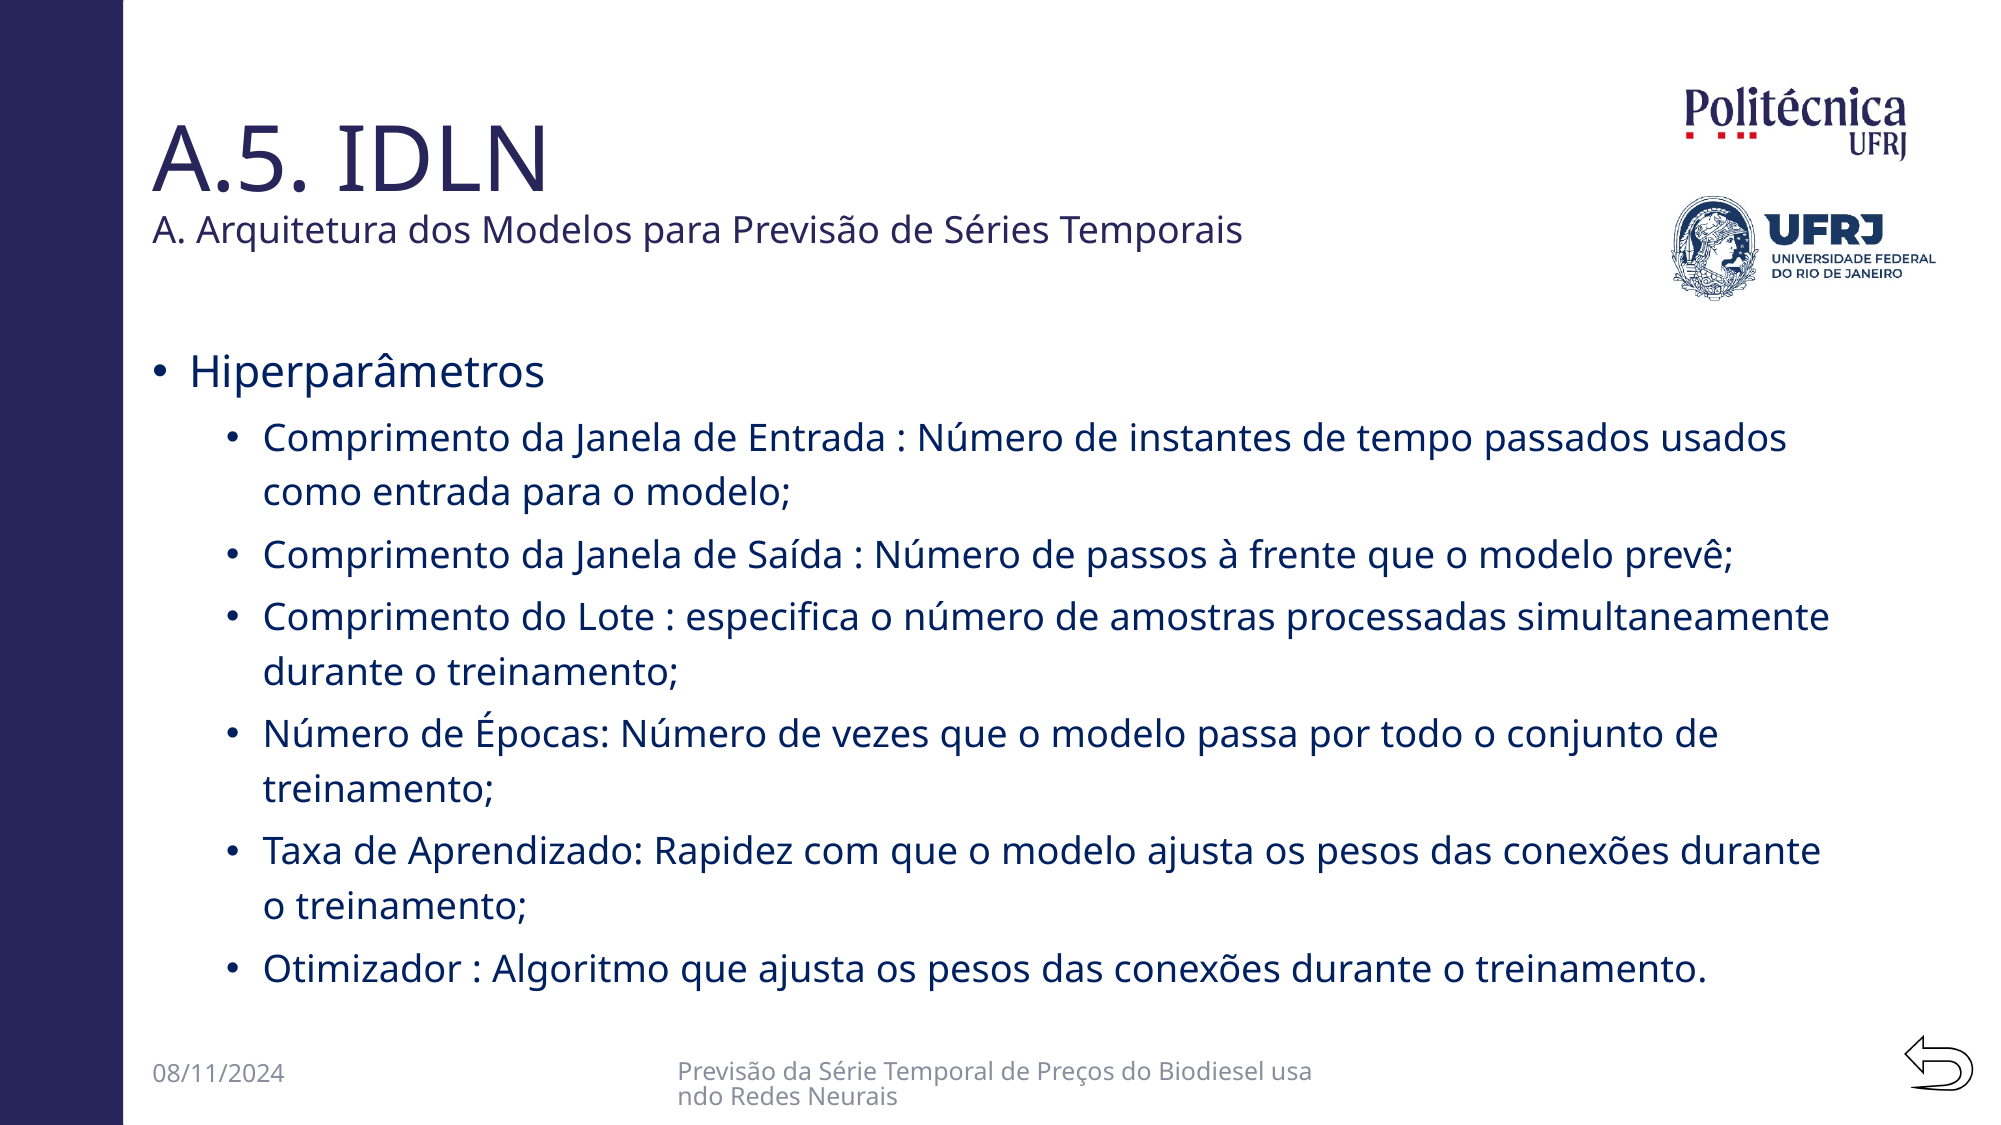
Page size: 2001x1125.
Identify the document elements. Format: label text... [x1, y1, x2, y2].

list Hiperparâmetros Comprimento da Janela de Entrada : Número de instantes de tempo passados usados como entrada para o modelo; Comprimento da Janela de Saída : Número de passos à frente que o modelo prevê; Comprimento do Lote : especifica o número de amostras processadas simultaneamente durante o treinamento; Número de Épocas: Número de vezes que o modelo passa por todo o conjunto de treinamento; Taxa de Aprendizado: Rapidez com que o modelo ajusta os pesos das conexões durante o treinamento; Otimizador : Algoritmo que ajusta os pesos das conexões durante o treinamento. [137, 322, 1863, 1000]
picture [0, 0, 2000, 1125]
footer Previsão da Série Temporal de Preços do Biodiesel usando Redes Neurais [662, 1042, 1338, 1103]
title A.5. IDLN A. Arquitetura dos Modelos para Previsão de Séries Temporais [137, 73, 1645, 291]
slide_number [137, 1042, 588, 1103]
